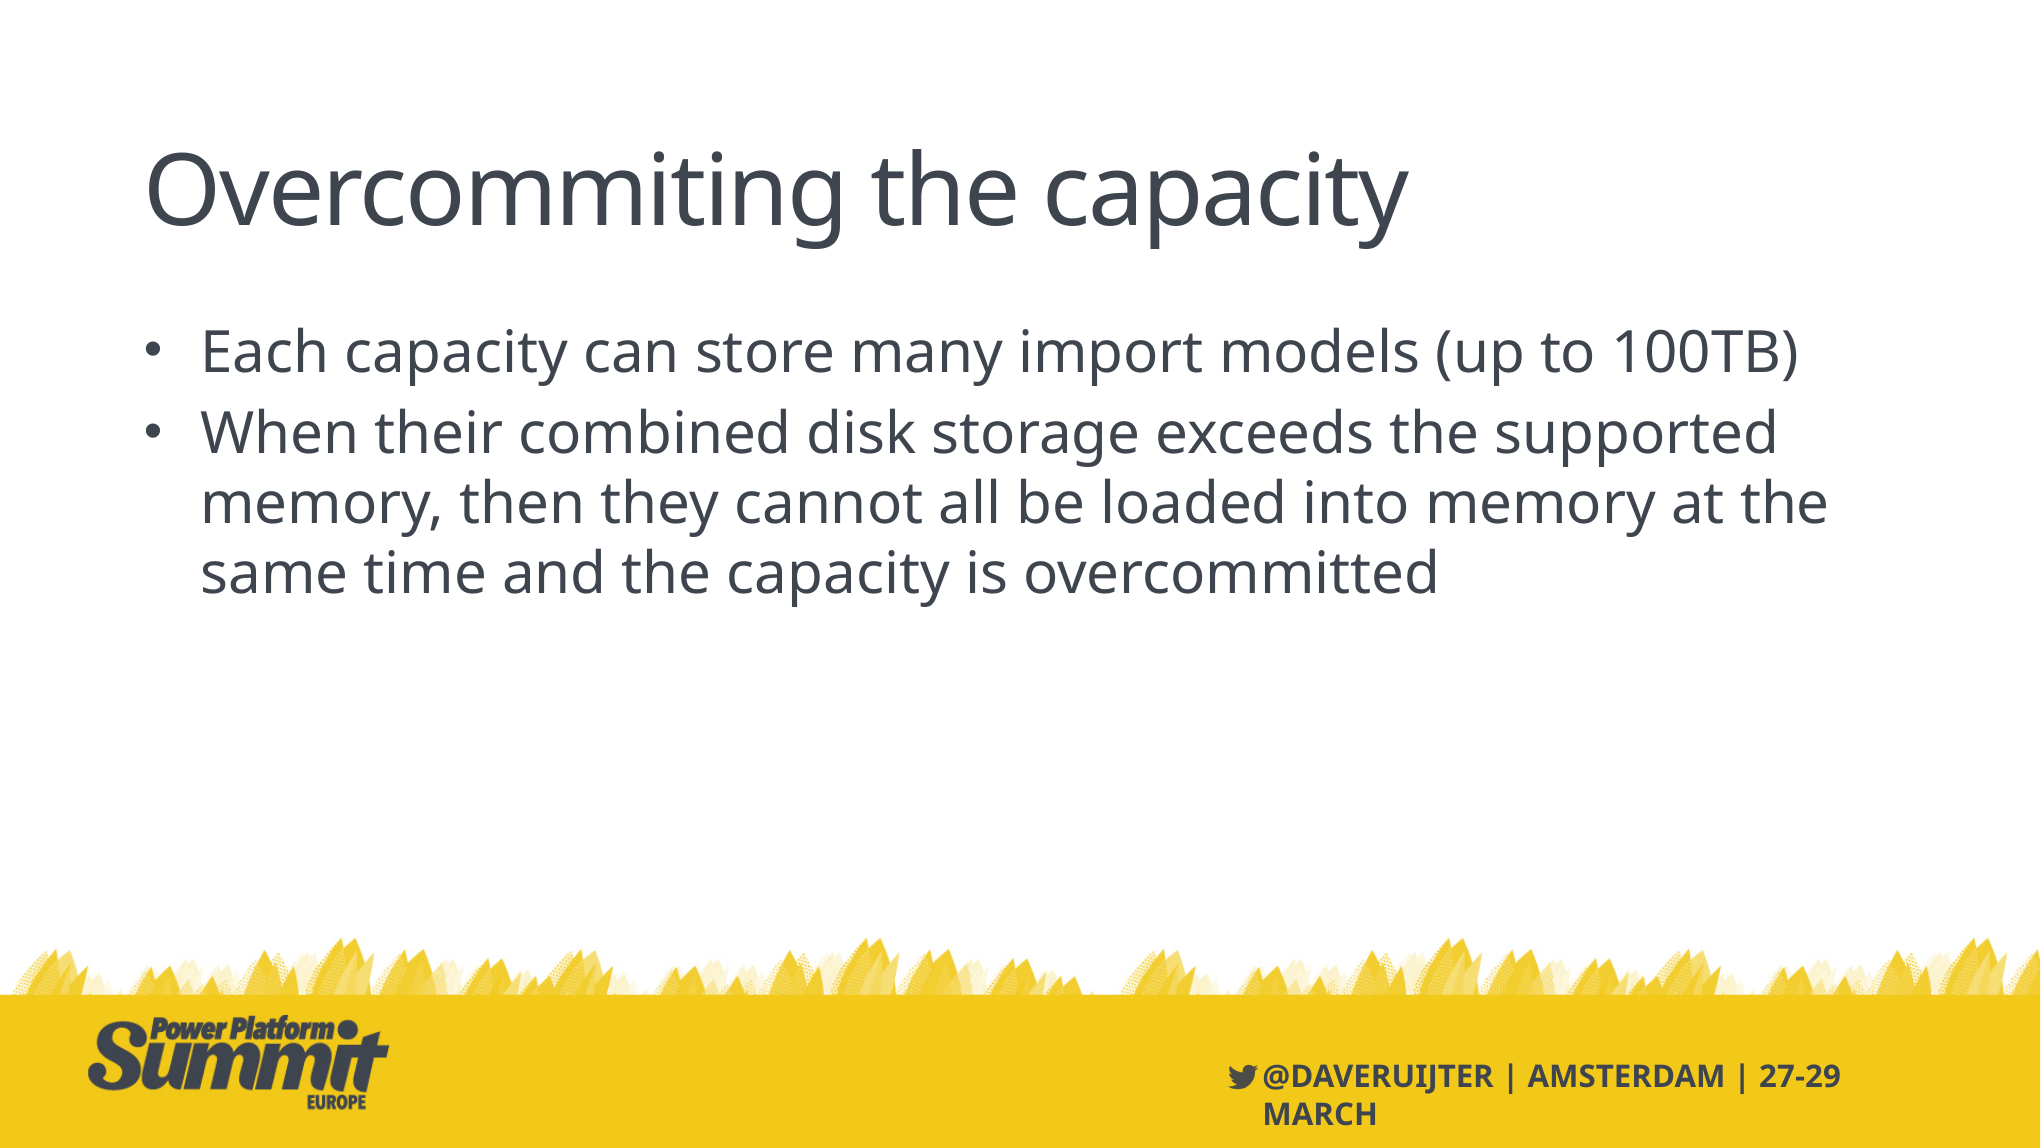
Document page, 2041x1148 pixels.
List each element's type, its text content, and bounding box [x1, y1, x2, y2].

list Each capacity can store many import models (up to 100TB) When their combined disk storage exceeds the supported memory, then they cannot all be loaded into memory at the same time and the capacity is overcommitted [120, 298, 1996, 626]
title Overcommiting the capacity [120, 123, 1996, 275]
picture [0, 0, 2041, 1148]
